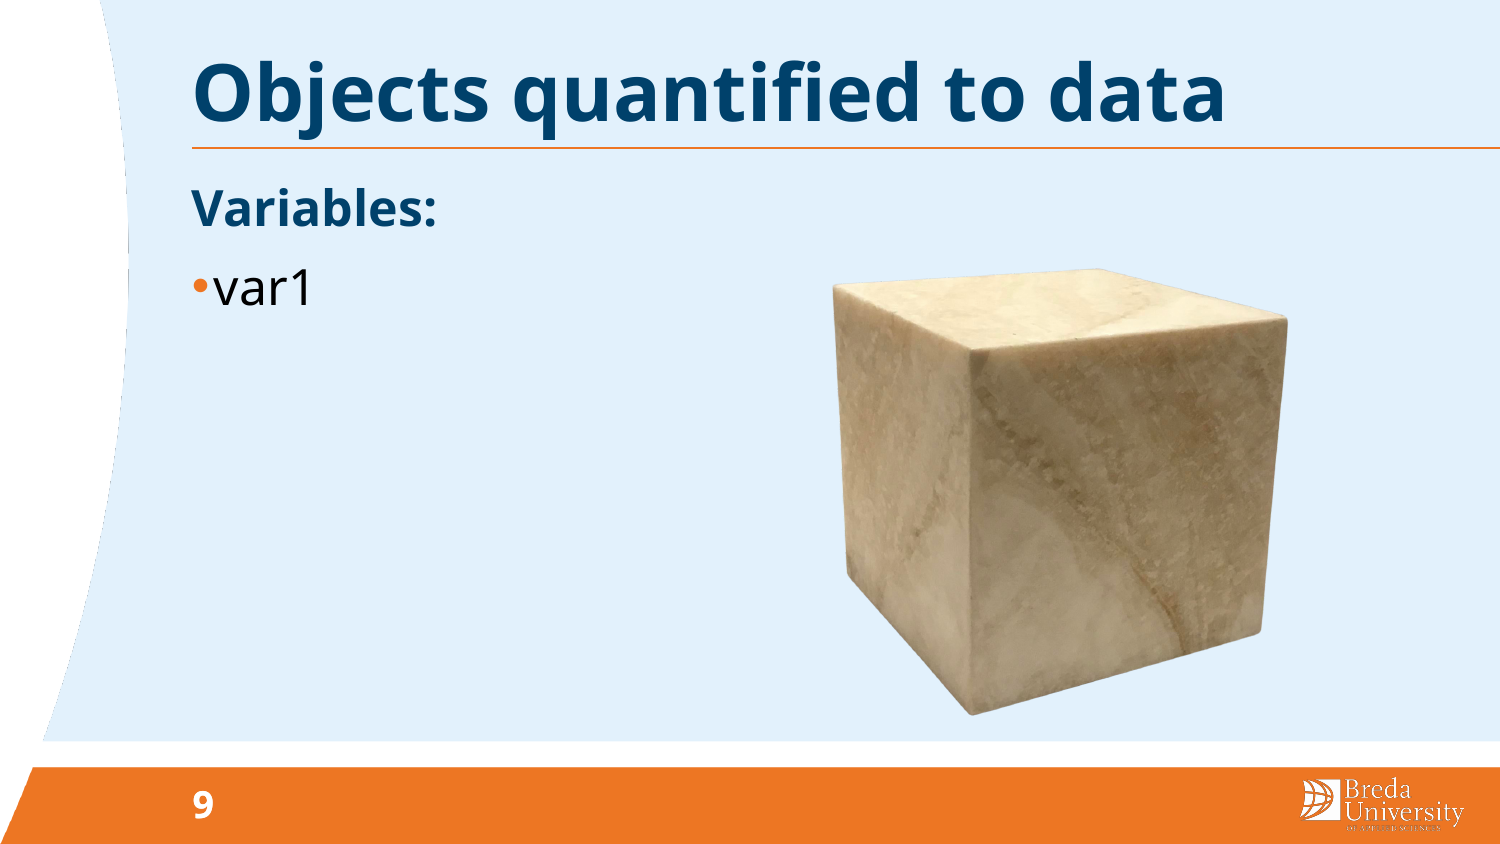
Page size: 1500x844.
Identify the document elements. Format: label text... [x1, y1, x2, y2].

title Objects quantified to data [191, 3, 1341, 138]
slide_number 9 [177, 773, 351, 819]
picture [0, 0, 1500, 844]
list Variables: [191, 176, 1341, 244]
list var1 [191, 244, 750, 741]
